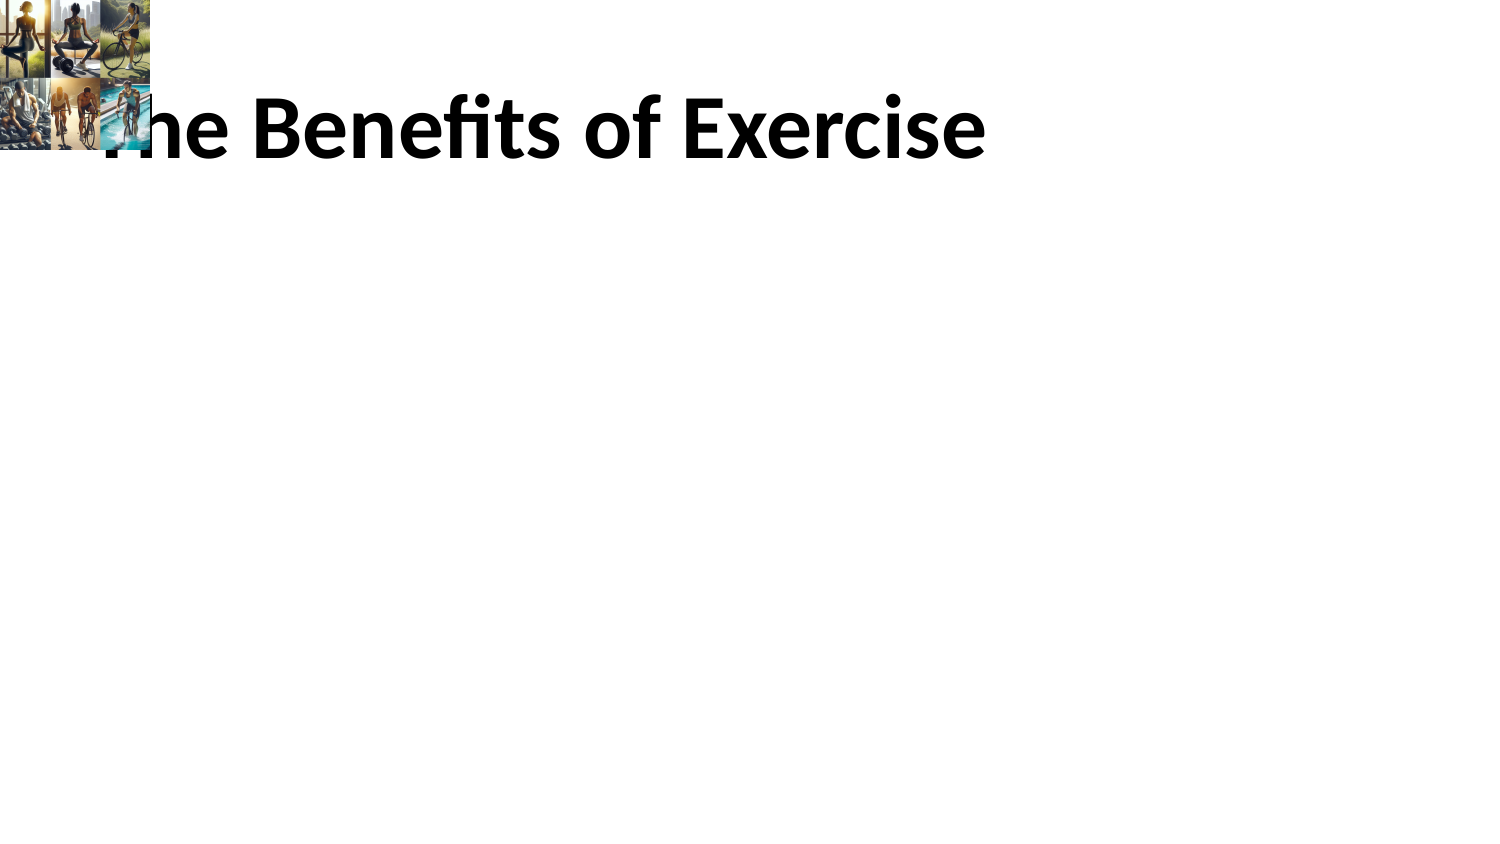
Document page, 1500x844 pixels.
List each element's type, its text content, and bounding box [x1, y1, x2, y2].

text_box The Benefits of Exercise [74, 37, 1425, 207]
picture [0, 0, 150, 150]
